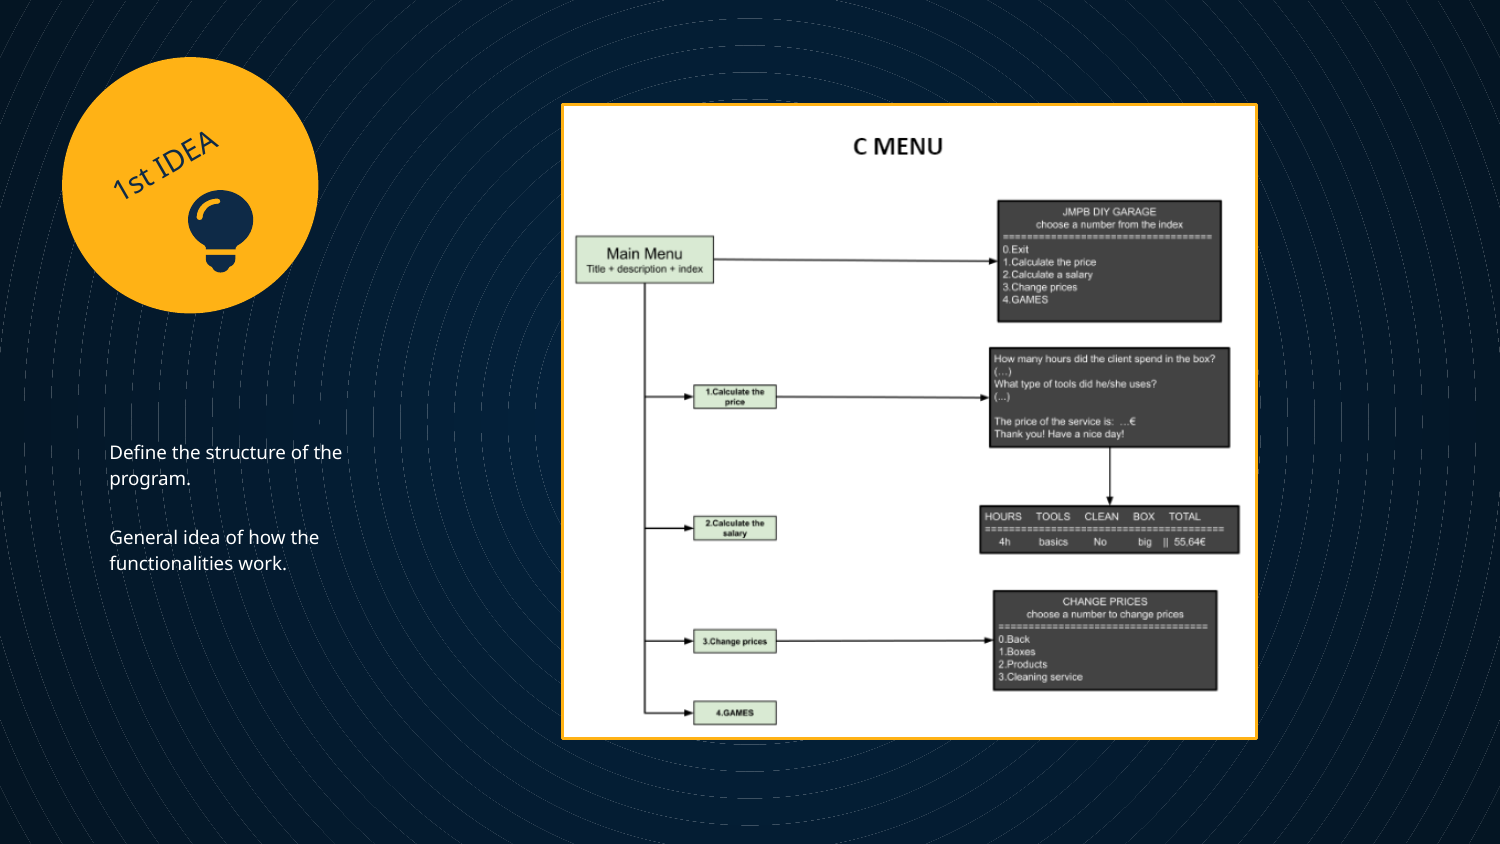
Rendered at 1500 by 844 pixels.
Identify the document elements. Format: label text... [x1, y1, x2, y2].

subtitle Define the structure of the program. General idea of how the functionalities work. [94, 421, 406, 643]
title 1st IDEA [0, 51, 311, 250]
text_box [187, 189, 254, 273]
text_box [62, 57, 254, 185]
picture [563, 106, 1255, 738]
text_box [67, 96, 319, 314]
